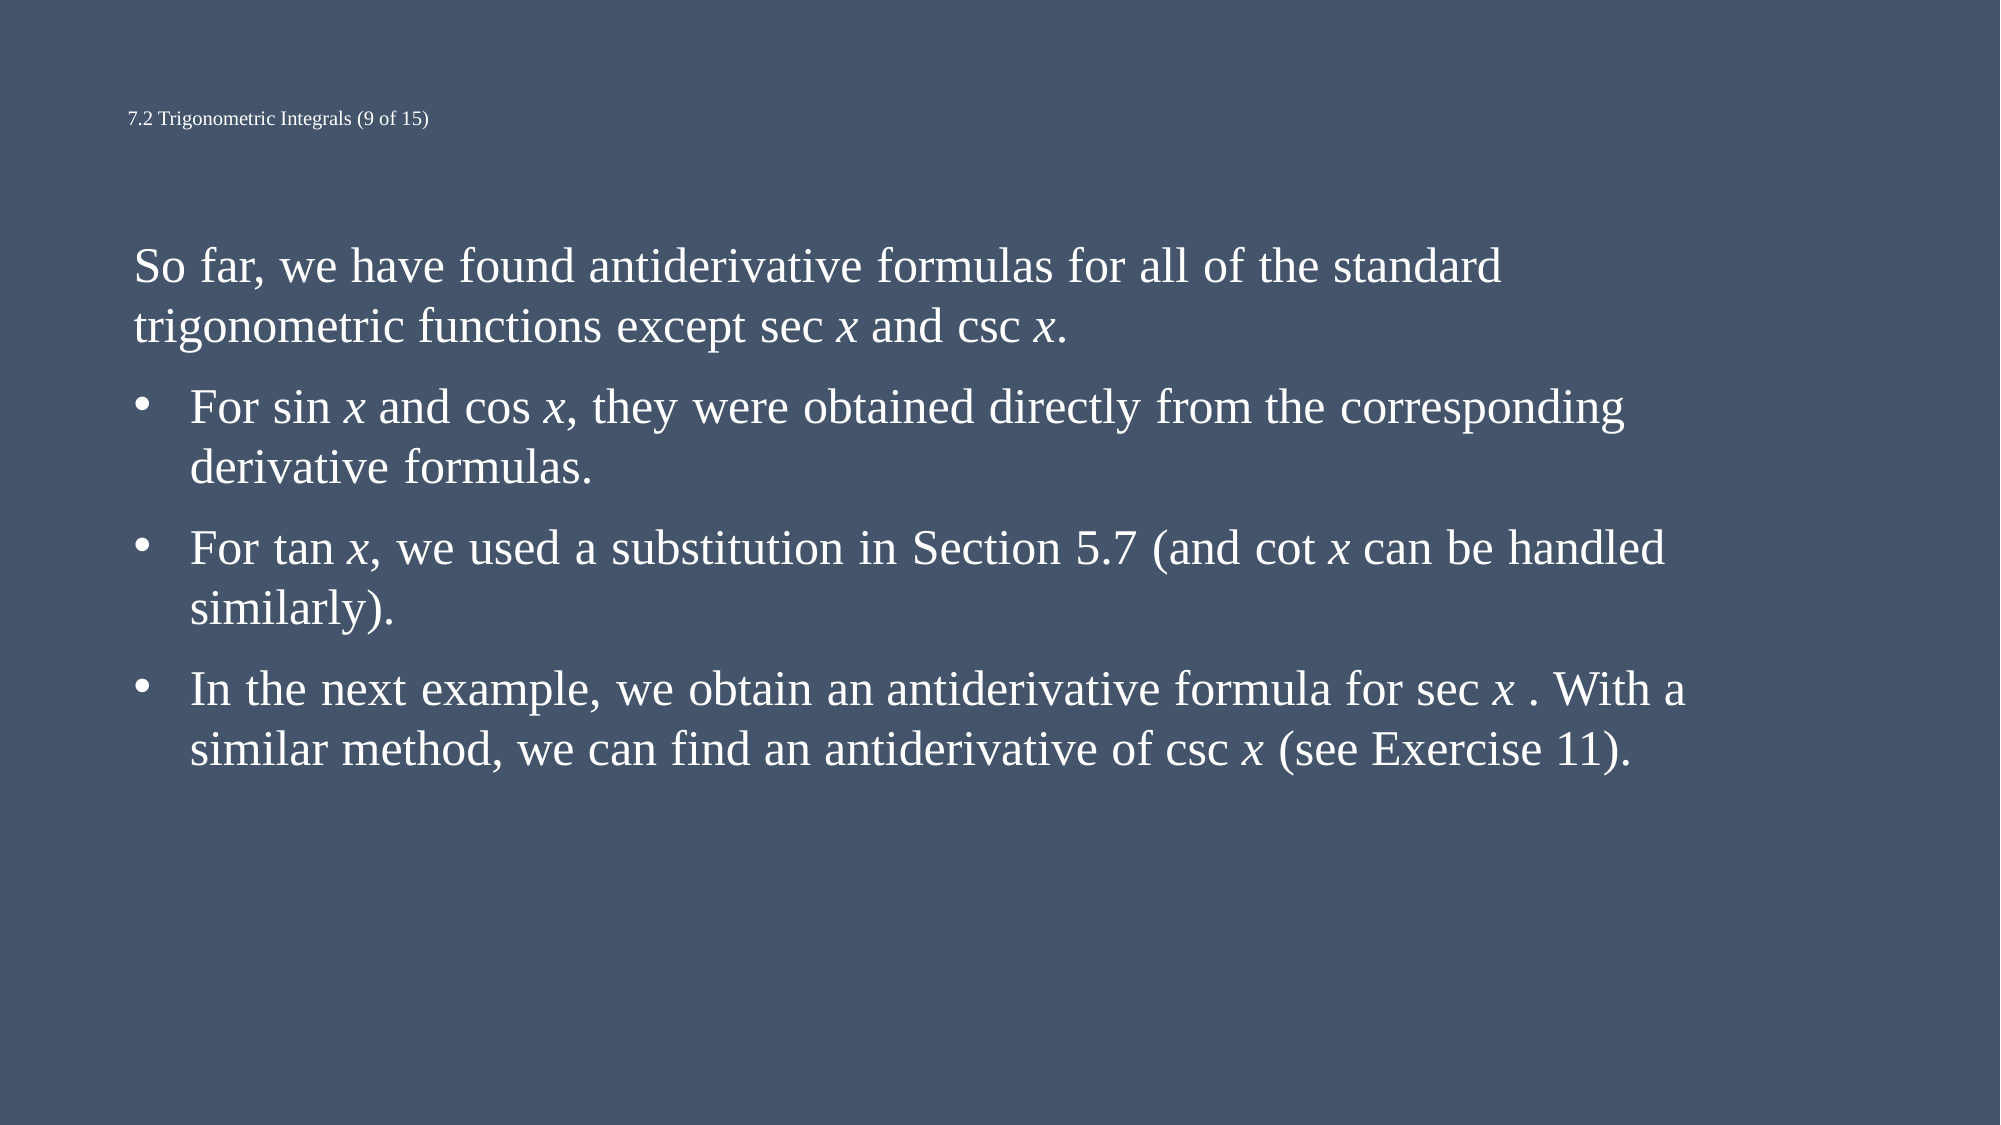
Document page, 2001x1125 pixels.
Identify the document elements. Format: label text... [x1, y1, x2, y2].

list So far, we have found antiderivative formulas for all of the standard trigonometric functions except sec x and csc x. For sin x and cos x, they were obtained directly from the corresponding derivative formulas. For tan x, we used a substitution in Section 5.7 (and cot x can be handled similarly). In the next example, we obtain an antiderivative formula for sec x . With a similar method, we can find an antiderivative of csc x (see Exercise 11). [112, 224, 1746, 942]
title 7.2 Trigonometric Integrals (9 of 15) [112, 99, 1775, 203]
